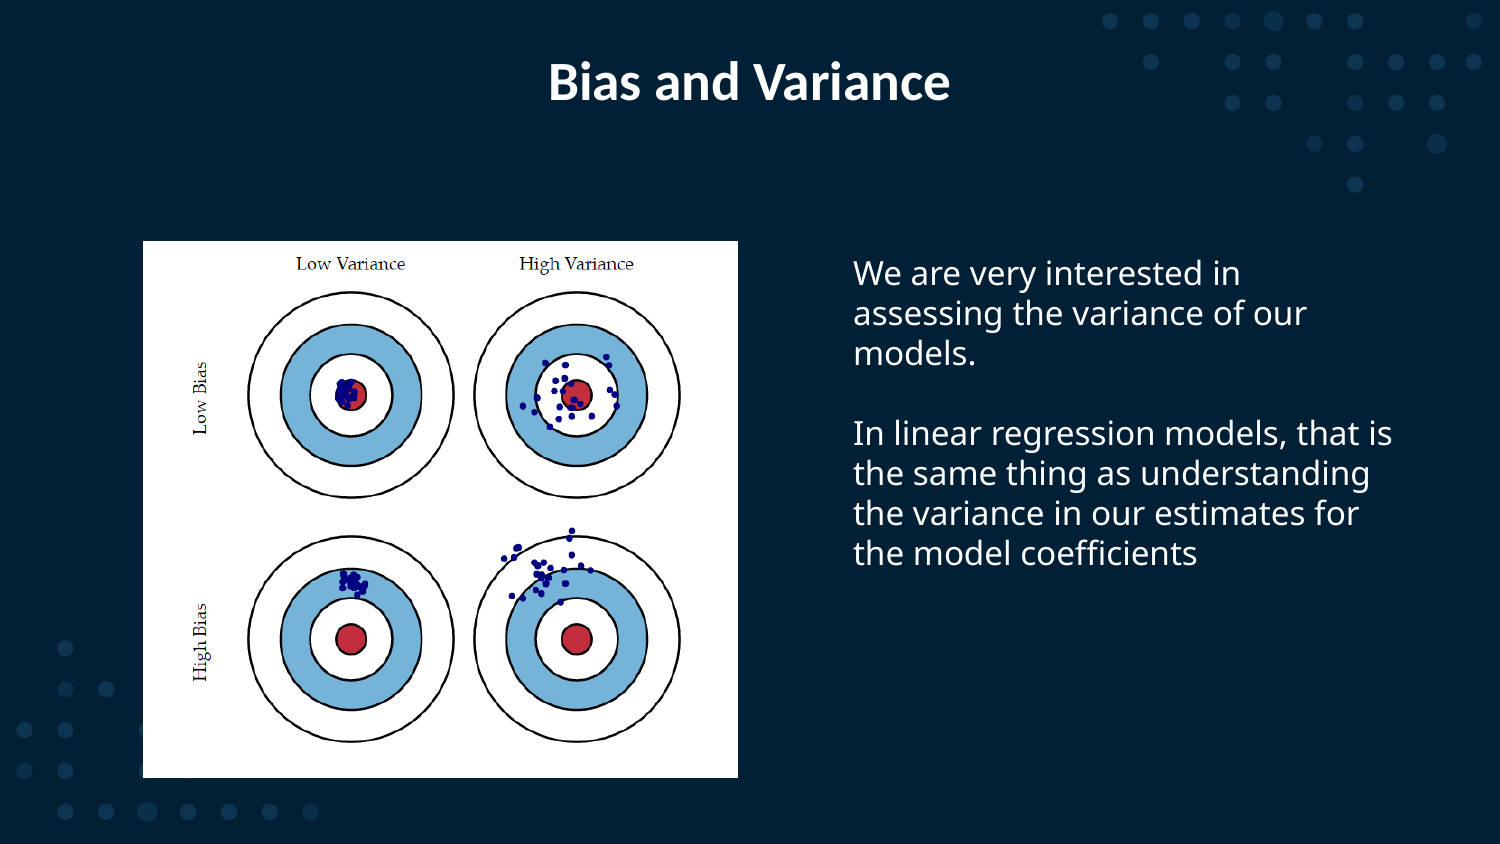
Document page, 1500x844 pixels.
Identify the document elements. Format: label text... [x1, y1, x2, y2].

text_box We are very interested in assessing the variance of our models. In linear regression models, that is the same thing as understanding the variance in our estimates for the model coefficients [838, 245, 1410, 580]
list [143, 241, 738, 778]
title Bias and Variance [103, 44, 1397, 120]
